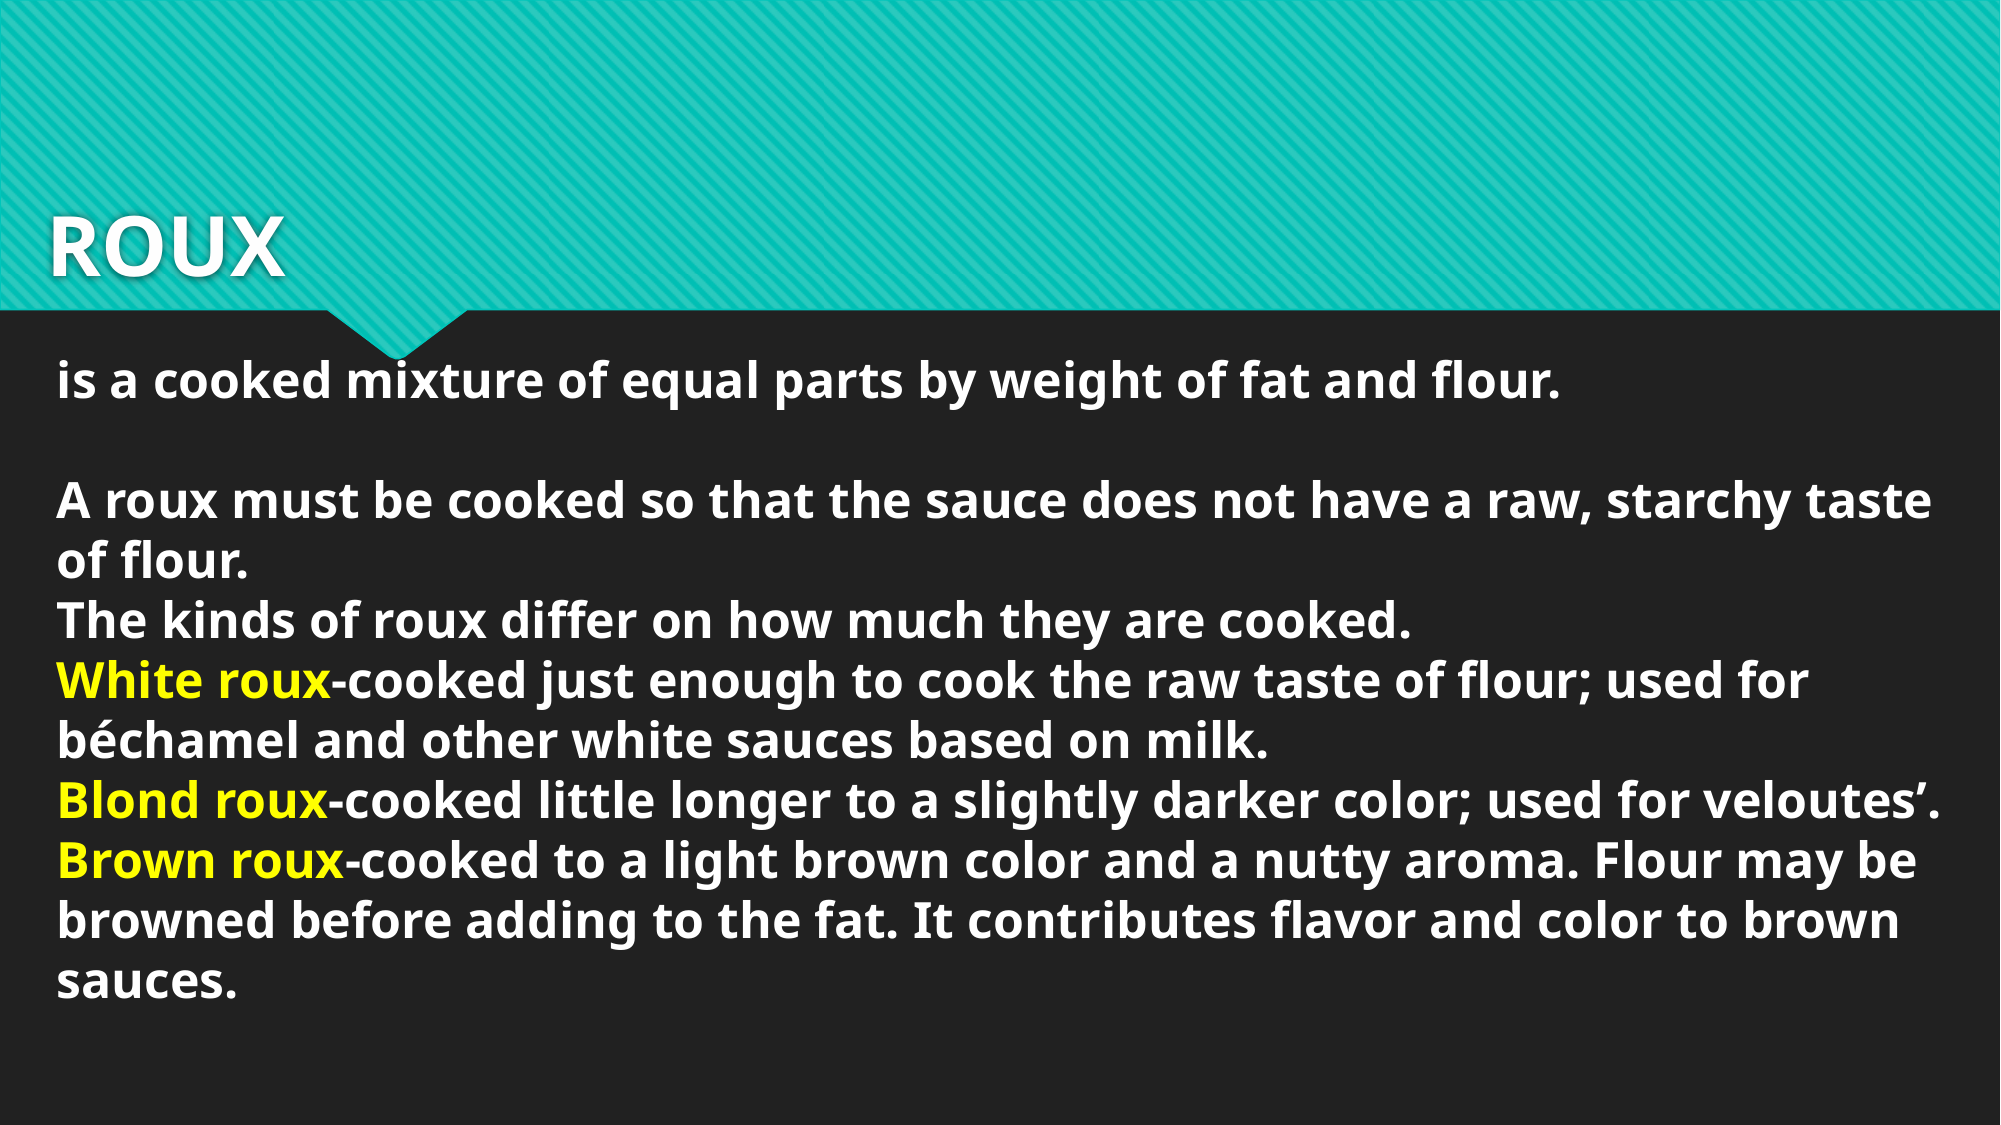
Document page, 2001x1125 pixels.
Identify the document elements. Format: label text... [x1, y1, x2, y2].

title ROUX [31, 141, 1848, 302]
text_box is a cooked mixture of equal parts by weight of fat and flour. A roux must be cooked so that the sauce does not have a raw, starchy taste of flour. The kinds of roux differ on how much they are cooked. White roux-cooked just enough to cook the raw taste of flour; used for béchamel and other white sauces based on milk. Blond roux-cooked little longer to a slightly darker color; used for veloutes’. Brown roux-cooked to a light brown color and a nutty aroma. Flour may be browned before adding to the fat. It contributes flavor and color to brown sauces. [42, 340, 1958, 1016]
